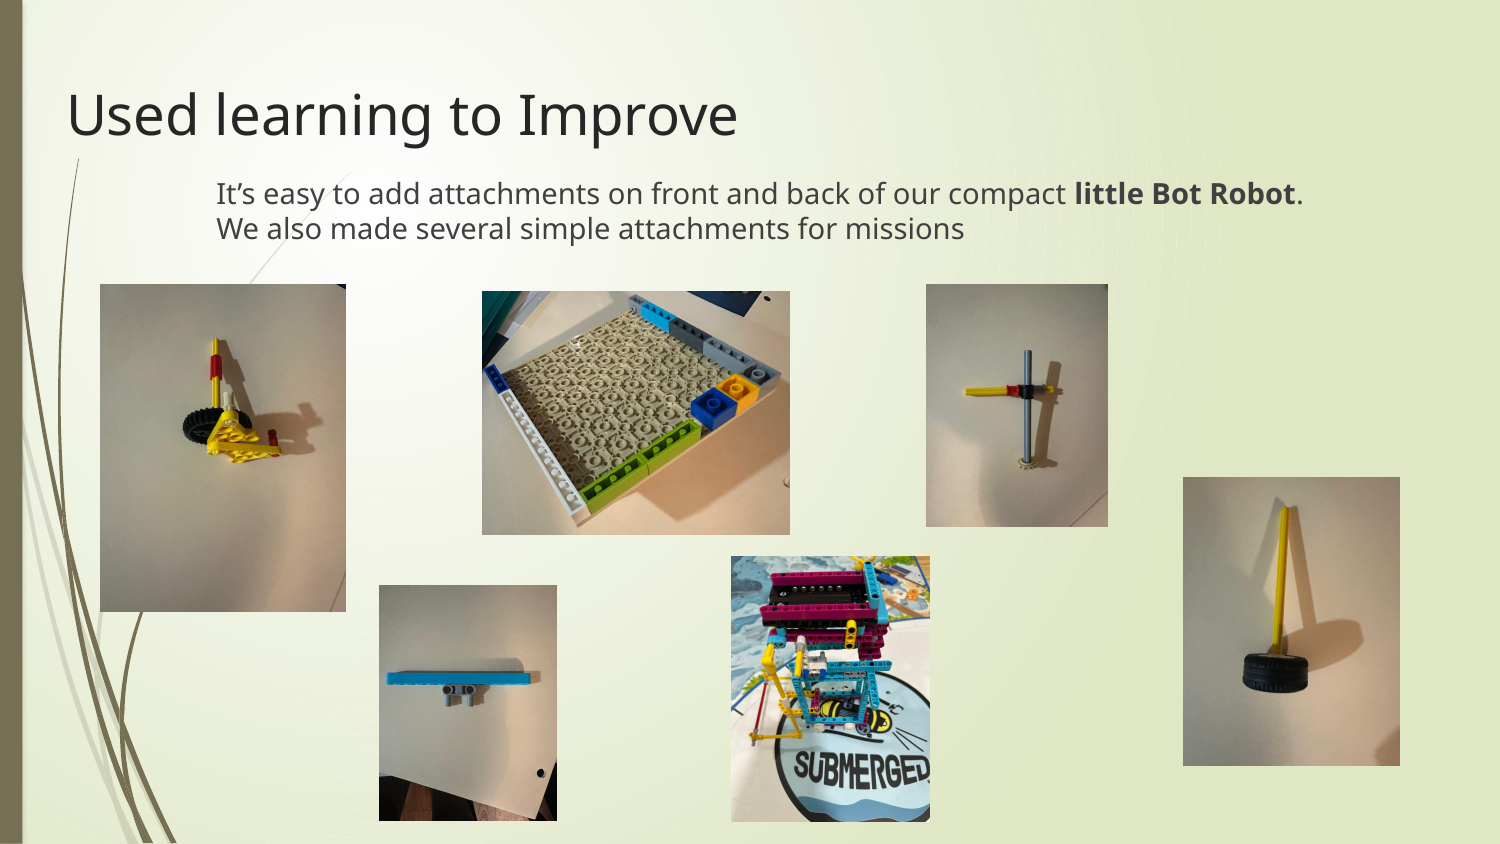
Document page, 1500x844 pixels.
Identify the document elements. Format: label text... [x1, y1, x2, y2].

list It’s easy to add attachments on front and back of our compact little Bot Robot. We also made several simple attachments for missions [182, 159, 1397, 737]
picture [379, 585, 557, 821]
picture [925, 284, 1109, 528]
picture [730, 556, 930, 822]
title Used learning to Improve [51, 64, 1449, 167]
picture [100, 284, 347, 612]
picture [1182, 476, 1400, 766]
picture [482, 291, 790, 535]
